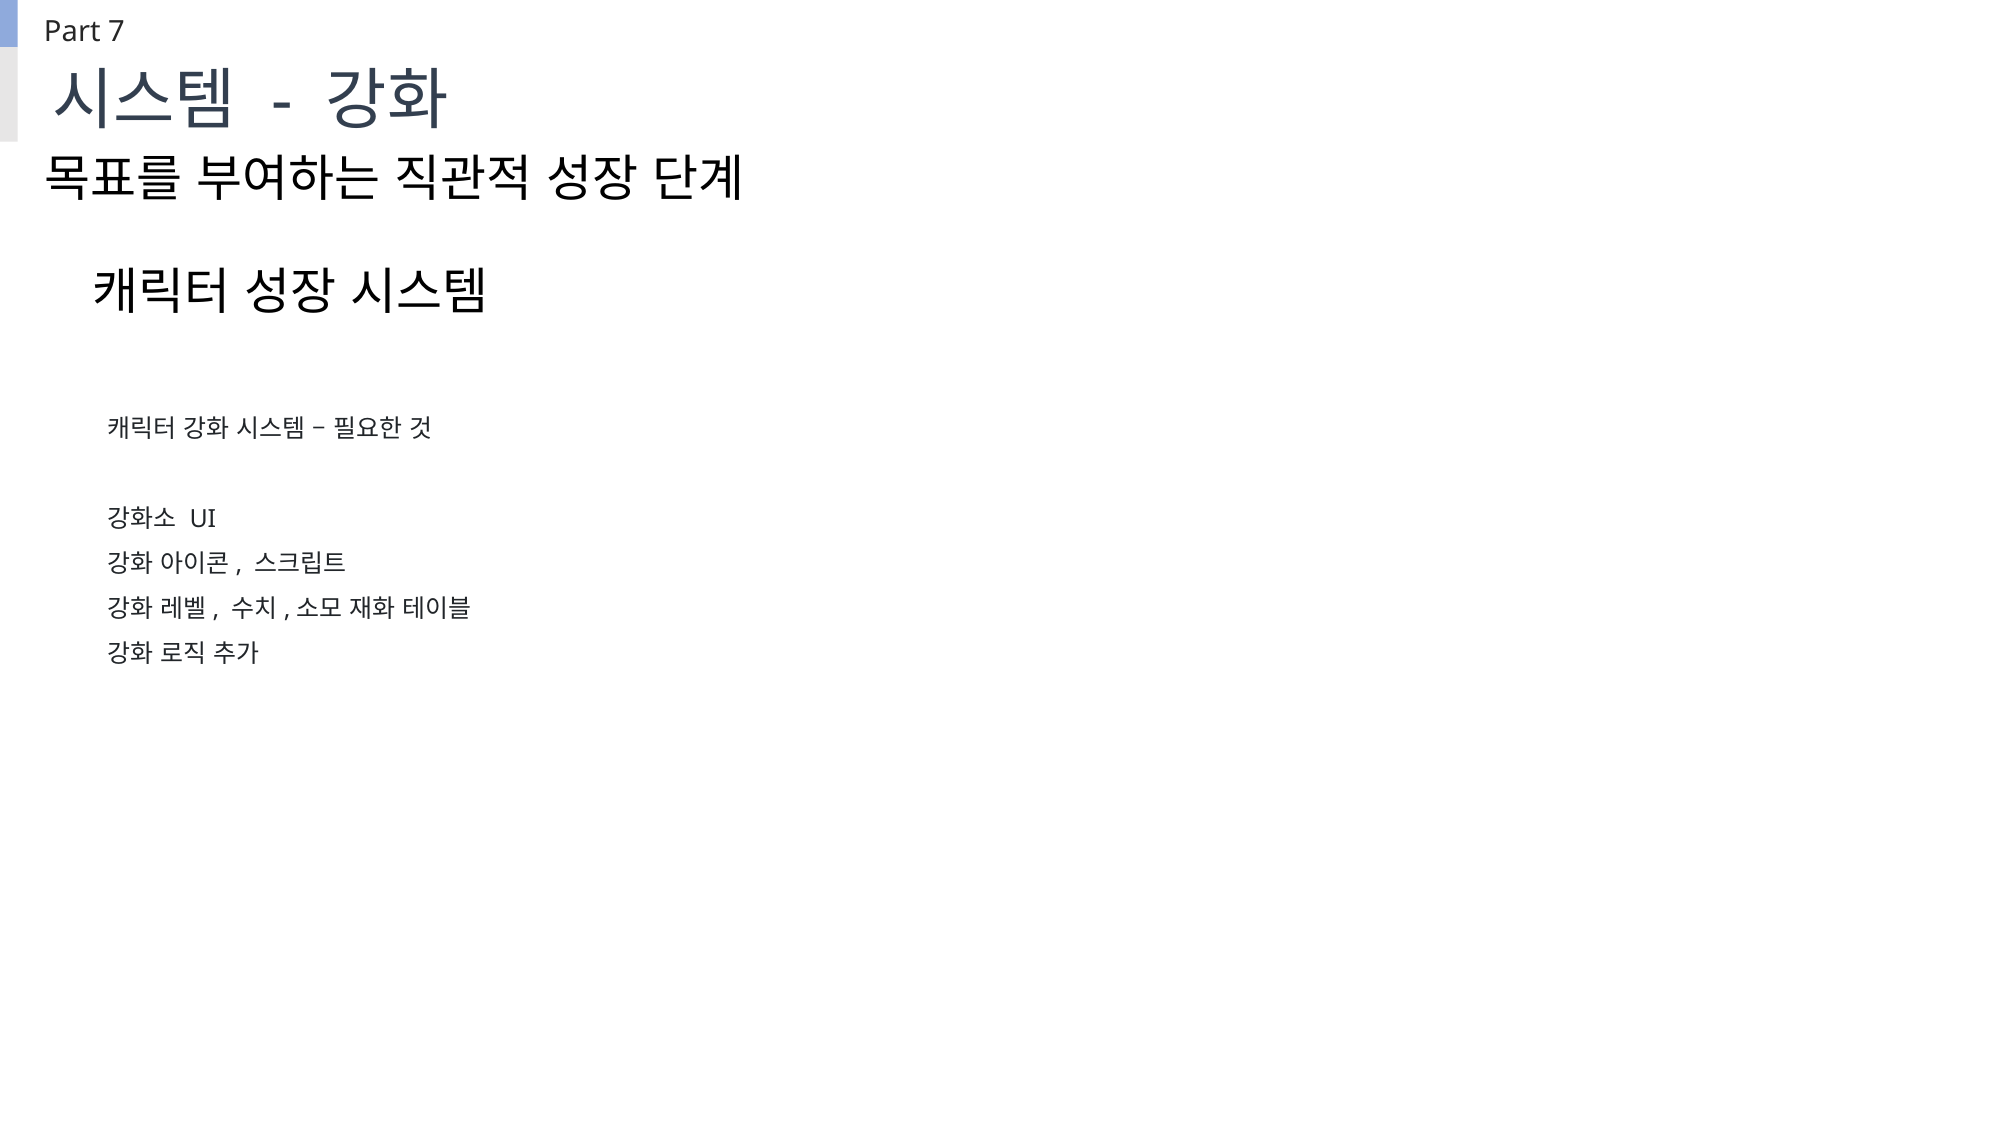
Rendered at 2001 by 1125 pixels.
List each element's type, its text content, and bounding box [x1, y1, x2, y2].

text_box 캐릭터 성장 시스템 [78, 252, 1356, 328]
text_box [0, 46, 19, 143]
text_box Part 7 [29, 5, 140, 56]
text_box 캐릭터 강화 시스템 – 필요한 것 강화소 UI 강화 아이콘, 스크립트 강화 레벨, 수치,소모 재화 테이블 강화 로직 추가 [17, 390, 1195, 797]
text_box [0, 0, 19, 46]
text_box 시스템 - 강화 [37, 49, 464, 139]
text_box 목표를 부여하는 직관적 성장 단계 [29, 139, 1307, 214]
